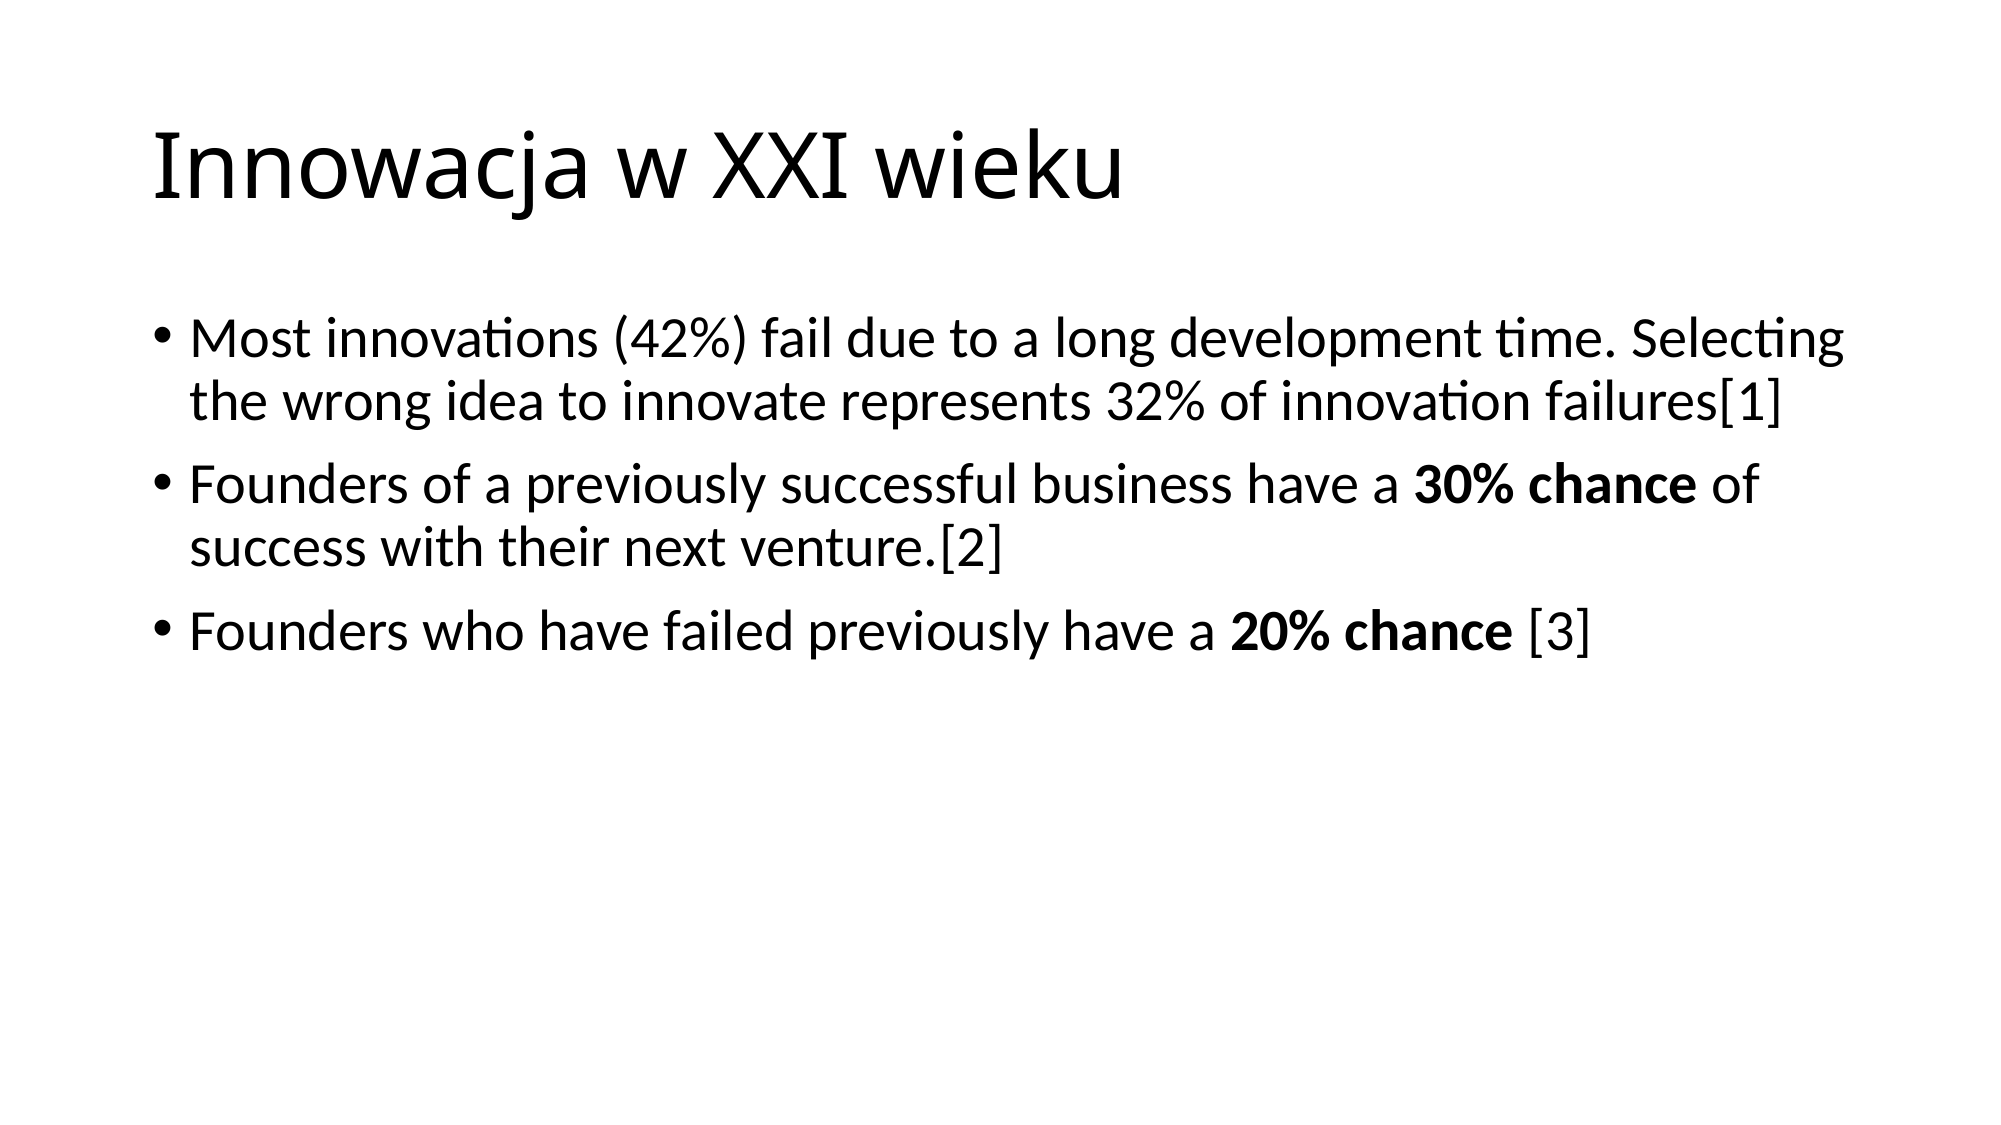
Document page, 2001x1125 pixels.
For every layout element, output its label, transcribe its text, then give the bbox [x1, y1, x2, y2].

title Innowacja w XXI wieku [137, 59, 1863, 278]
list Most innovations (42%) fail due to a long development time. Selecting the wrong idea to innovate represents 32% of innovation failures[1] Founders of a previously successful business have a 30% chance of success with their next venture.[2] Founders who have failed previously have a 20% chance [3] [137, 299, 1863, 1014]
